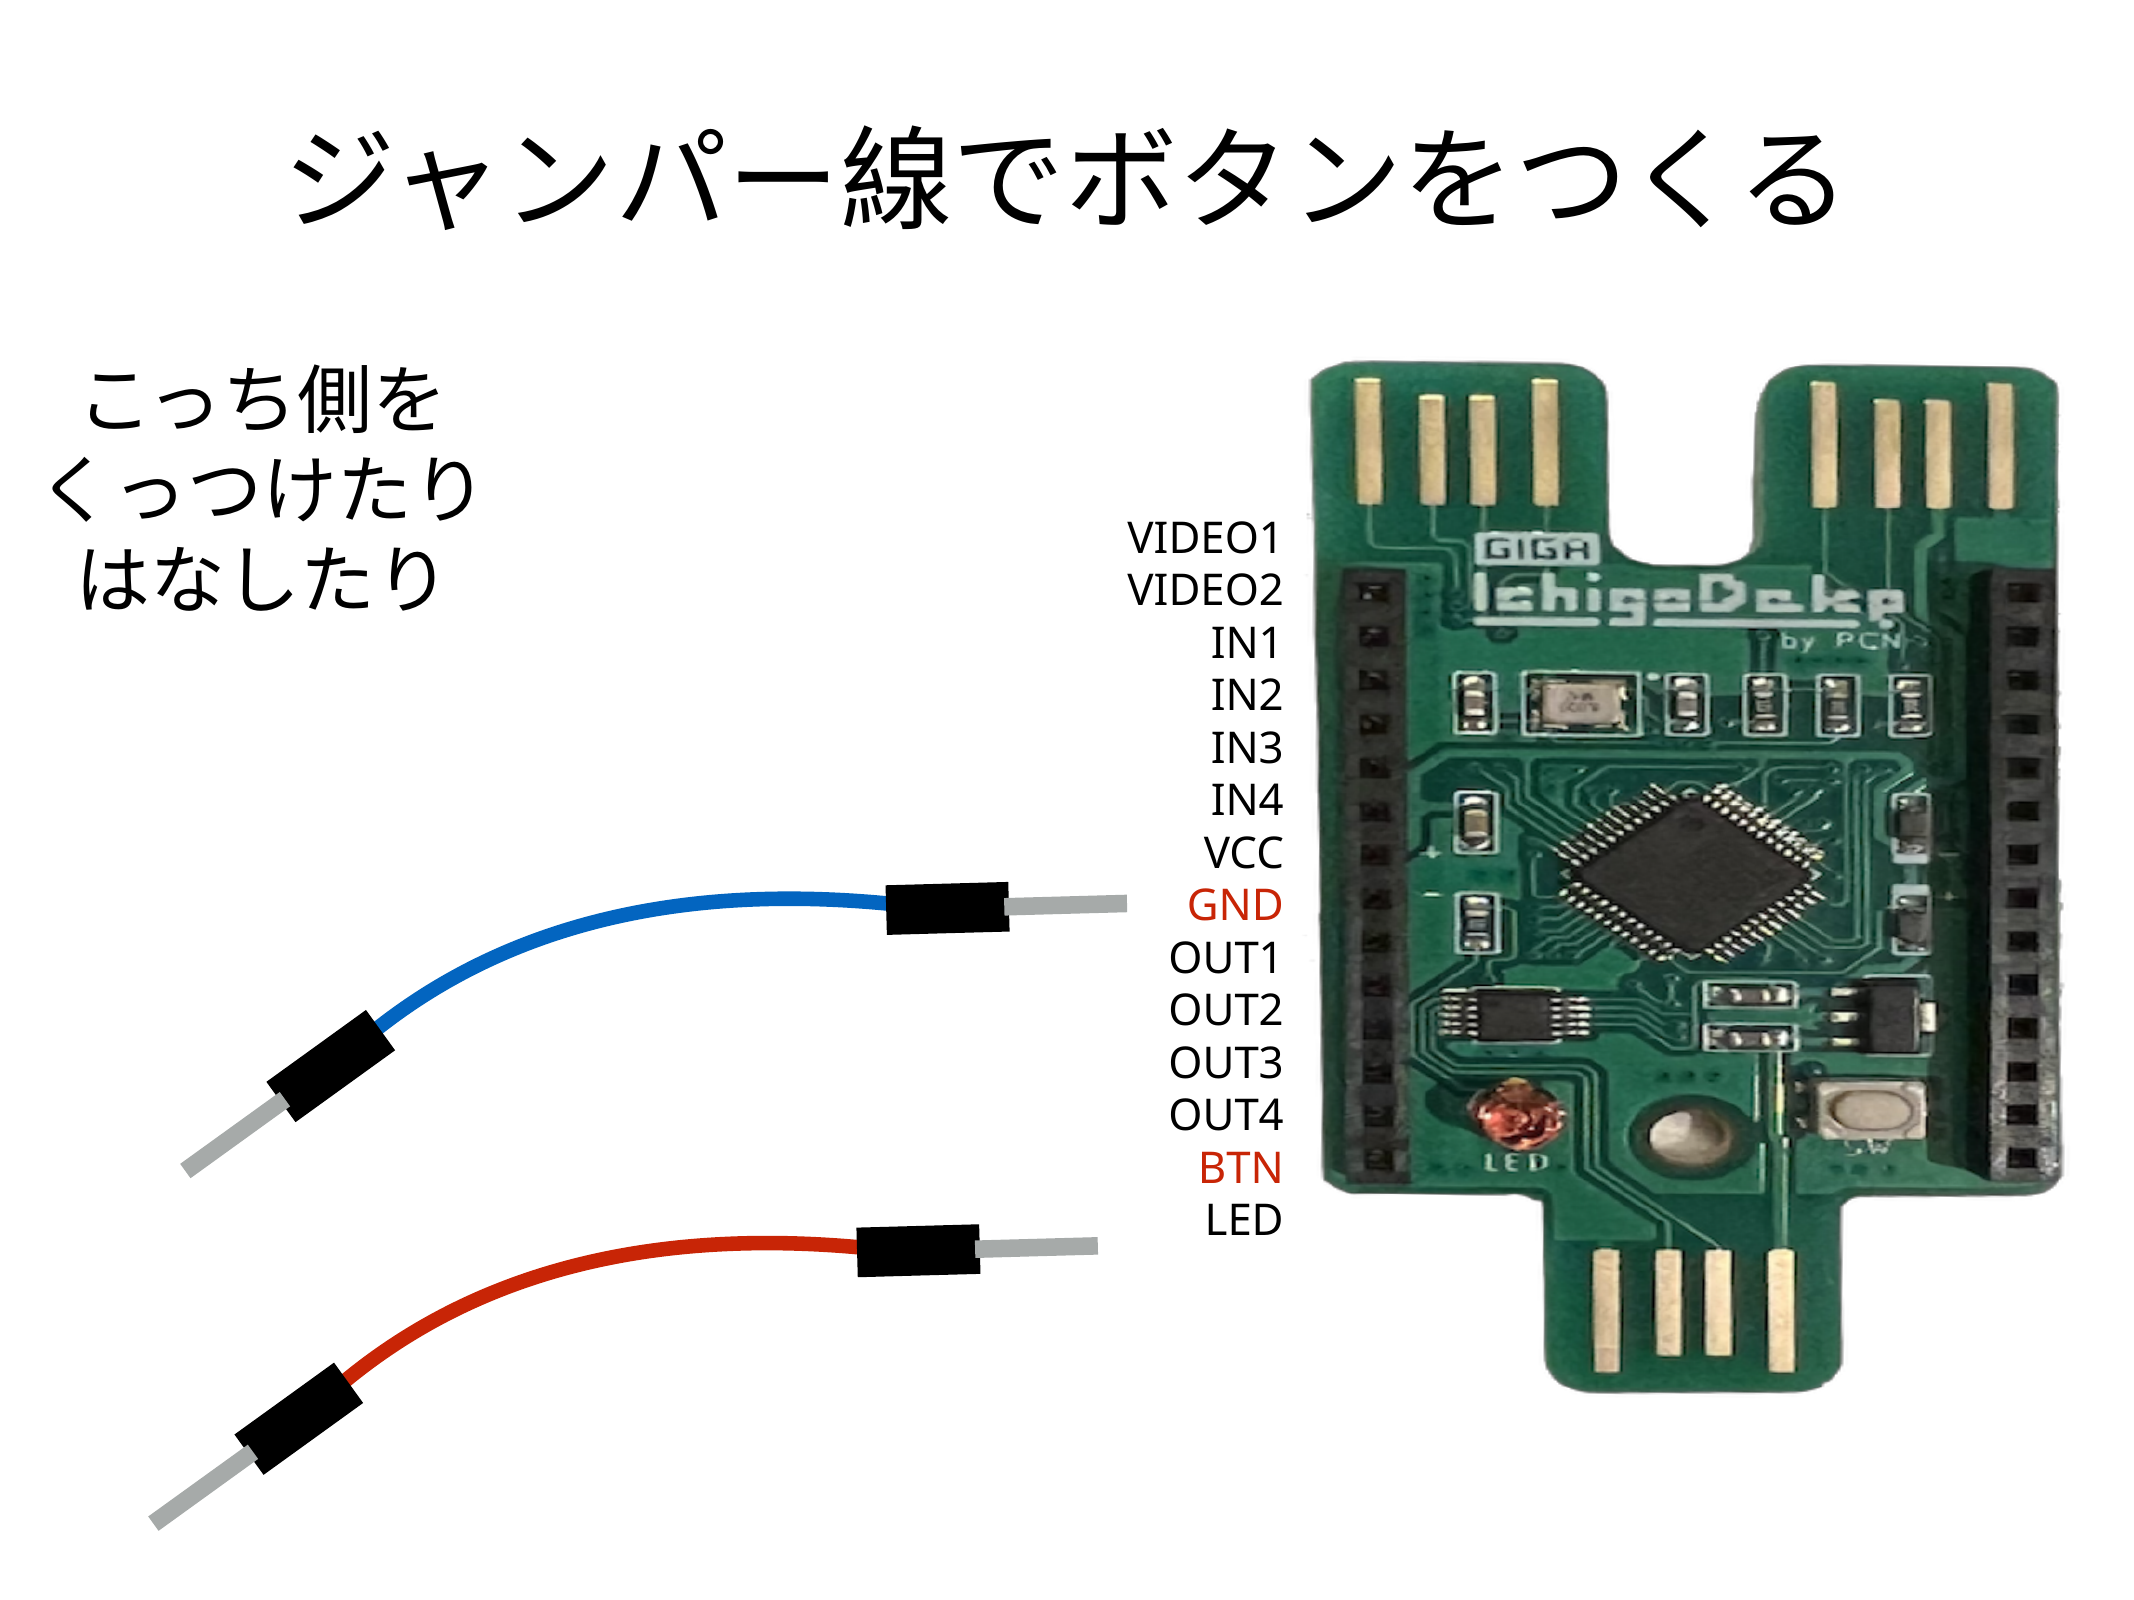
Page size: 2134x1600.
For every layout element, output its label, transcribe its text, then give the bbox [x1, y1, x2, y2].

text_box VIDEO1 VIDEO2 IN1 IN2 IN3 IN4 VCC GND OUT1 OUT2 OUT3 OUT4 BTN LED [1118, 501, 1284, 1253]
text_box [138, 1220, 1099, 1545]
text_box こっち側を くっつけたり はなしたり [28, 343, 496, 631]
text_box ジャンパー線でボタンをつくる [0, 99, 2134, 251]
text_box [170, 878, 1128, 1192]
picture [1282, 343, 2084, 1412]
